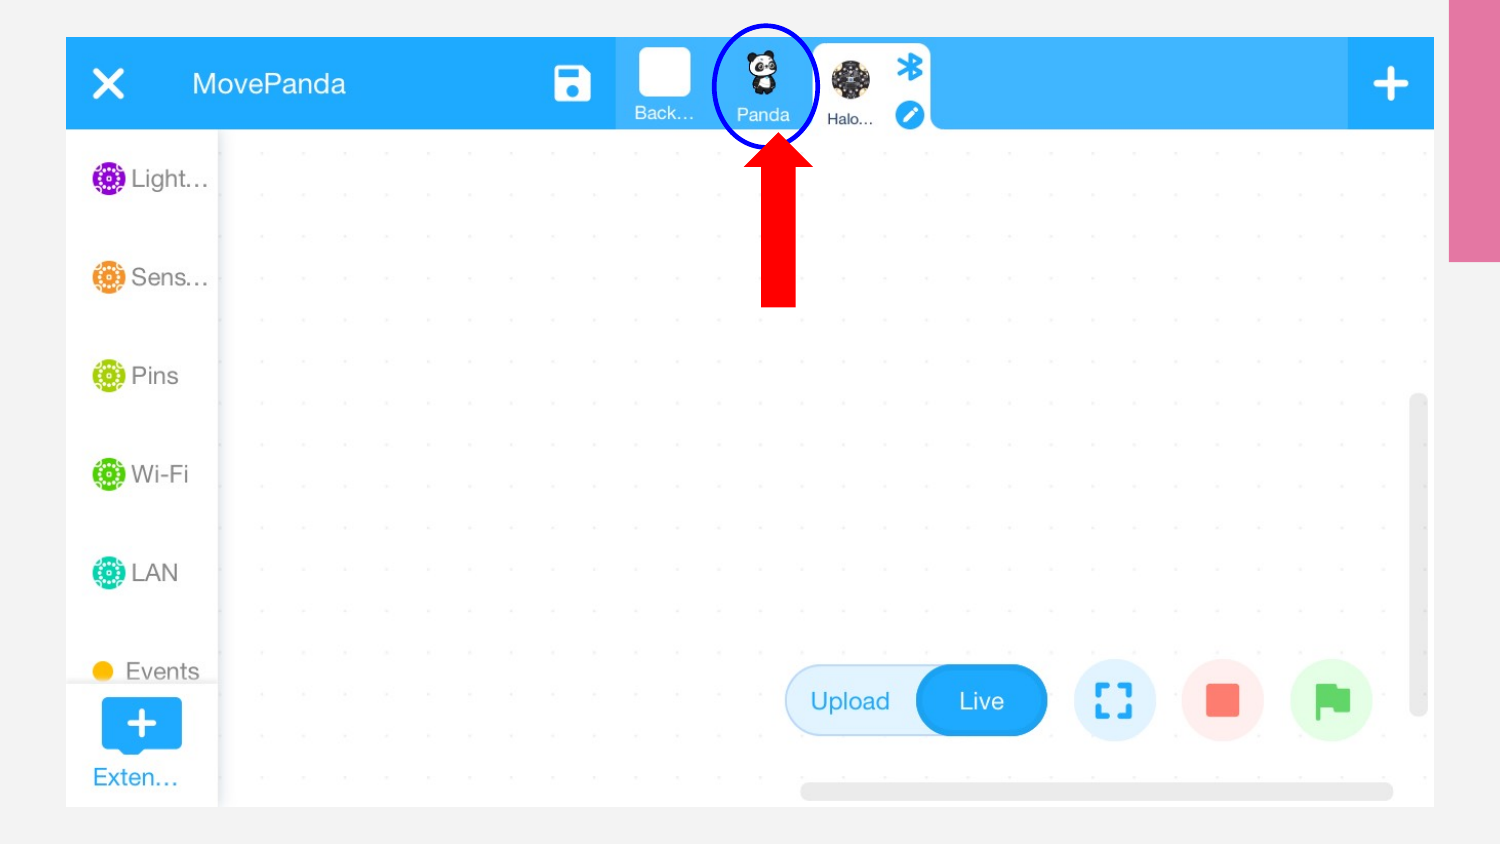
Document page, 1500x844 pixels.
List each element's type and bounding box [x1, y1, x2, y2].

text_box [738, 25, 794, 35]
picture [66, 37, 1434, 807]
